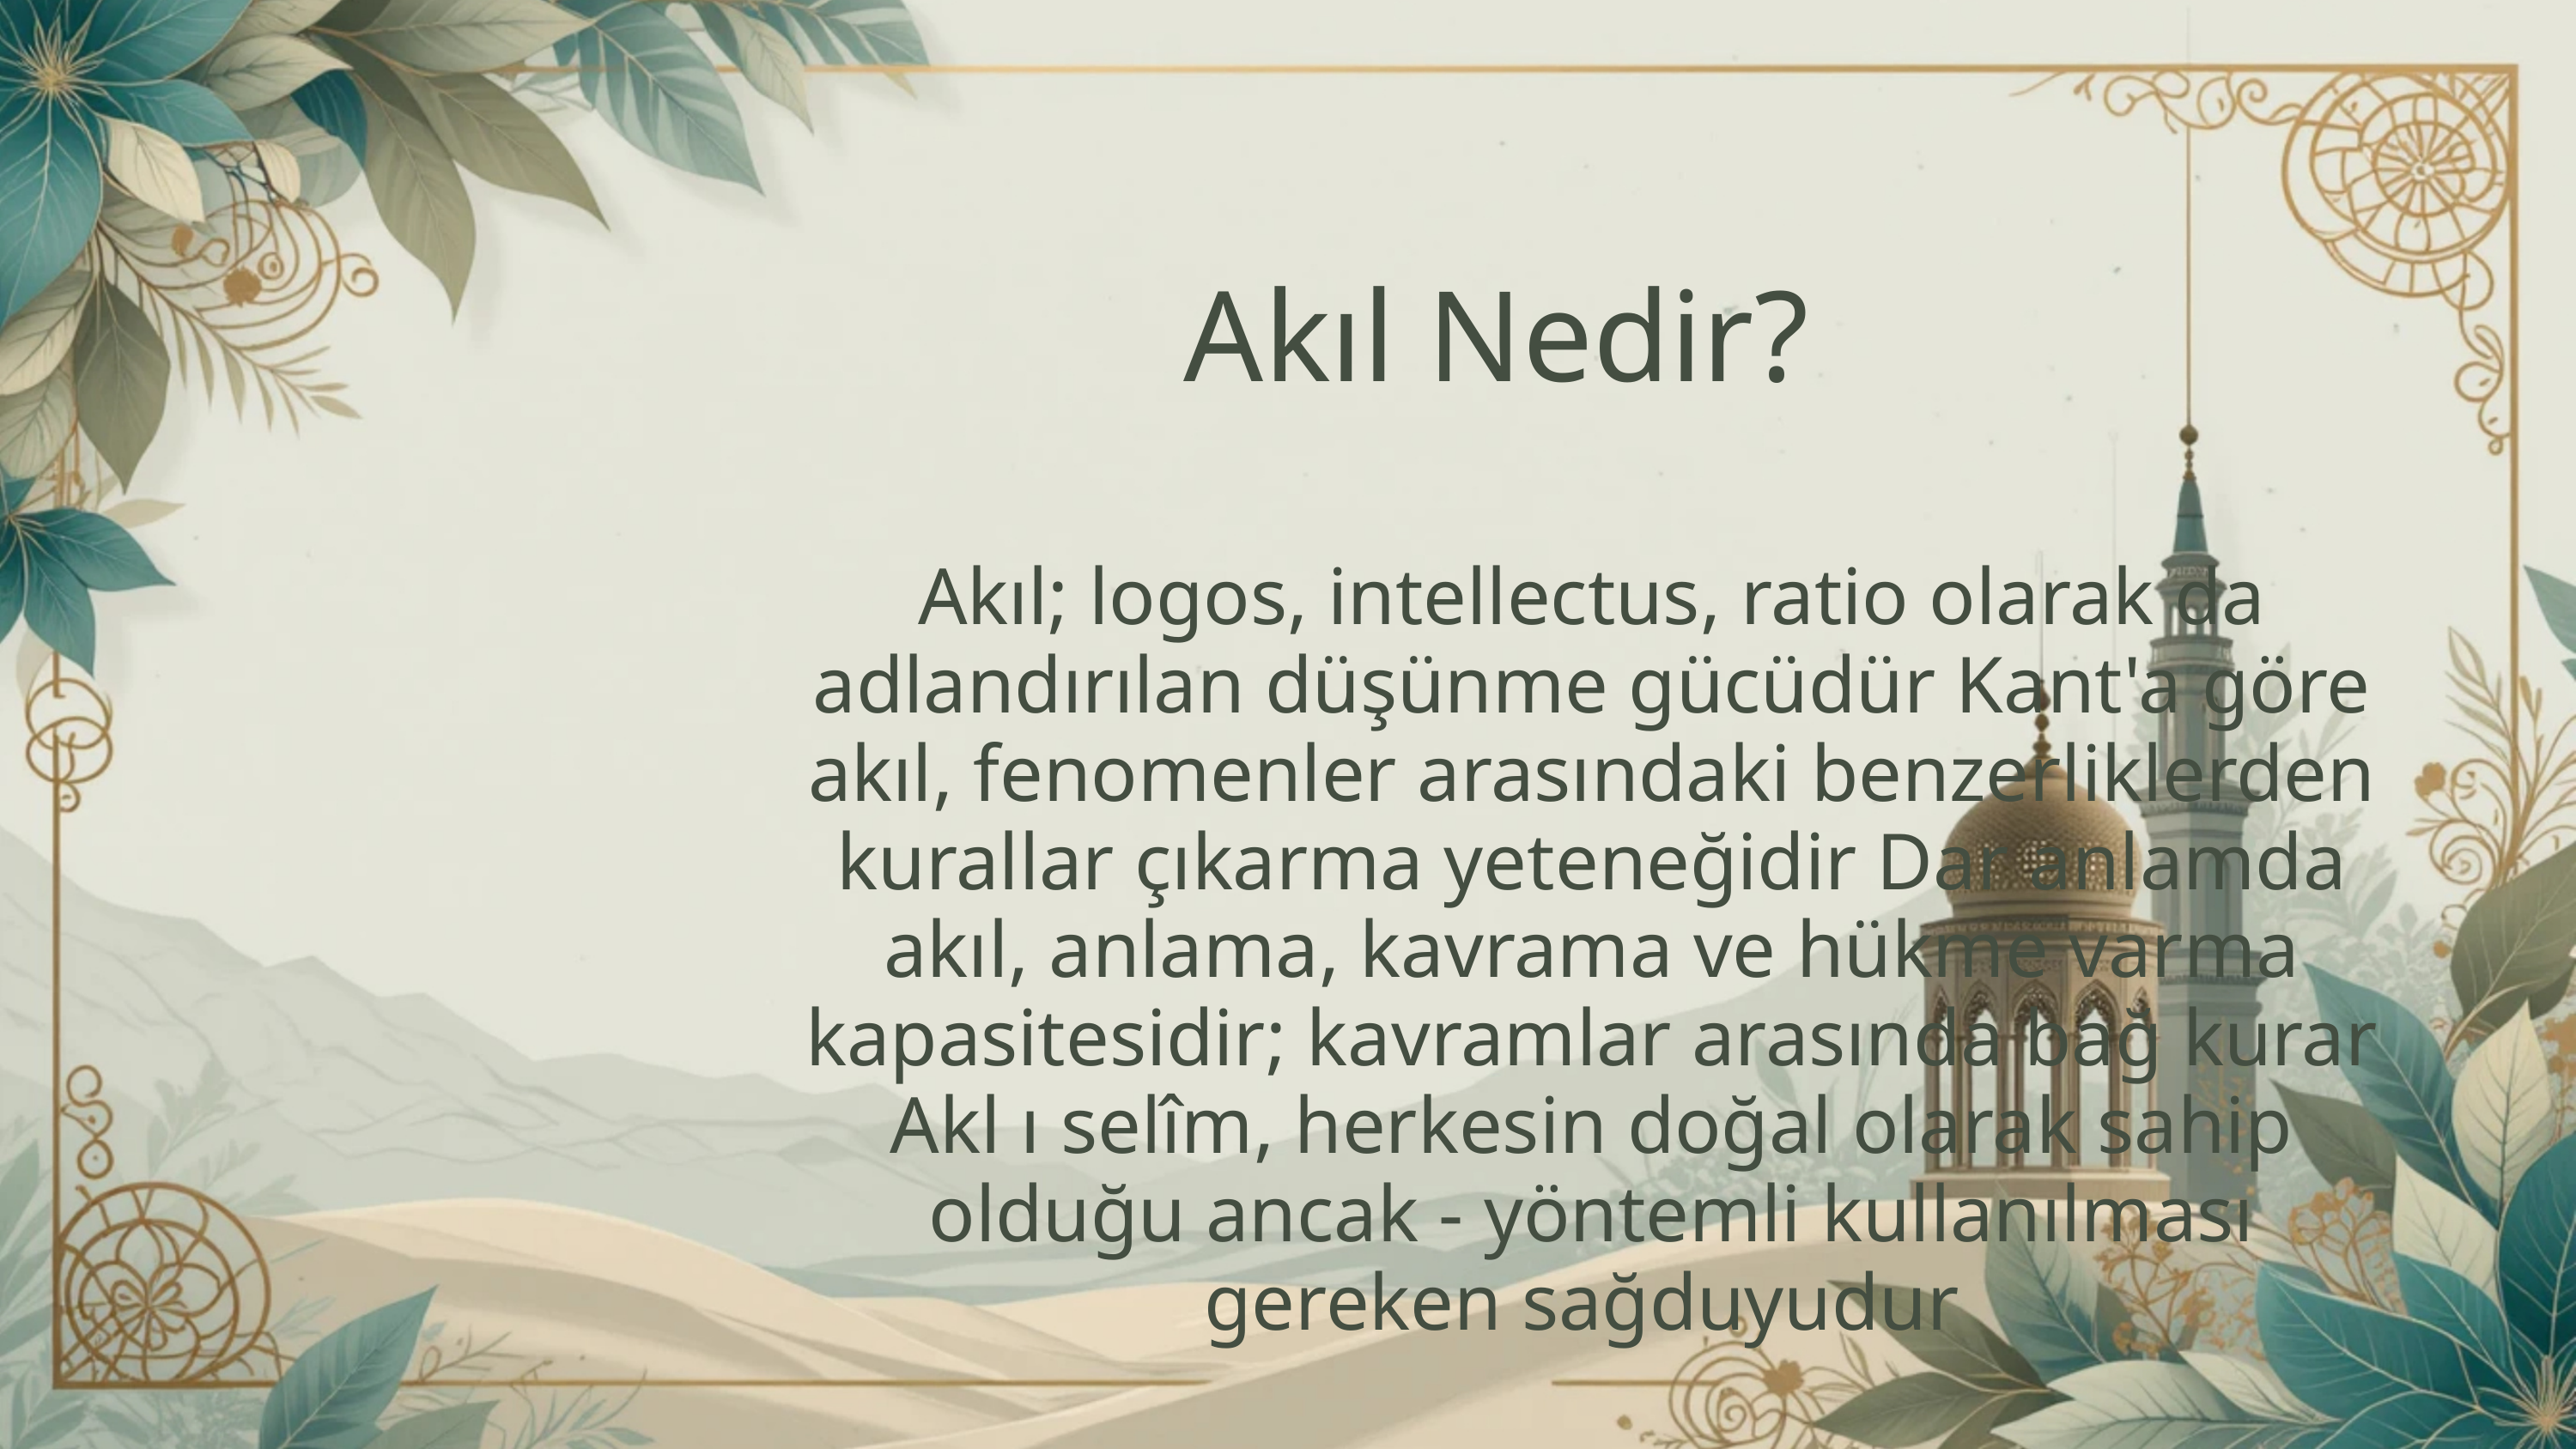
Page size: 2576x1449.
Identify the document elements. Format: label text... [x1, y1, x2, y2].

text_box Akıl Nedir? [700, 231, 2293, 407]
text_box Akıl; logos, intellectus, ratio olarak da adlandırılan düşünme gücüdür Kant'a göre akıl, fenomenler arasındaki benzerliklerden kurallar çıkarma yeteneğidir Dar anlamda akıl, anlama, kavrama ve hükme varma kapasitesidir; kavramlar arasında bağ kurar Akl ı selîm, herkesin doğal olarak sahip olduğu ancak ‑ yöntemli kullanılması gereken sağduyudur [786, 552, 2397, 1346]
text_box [0, 0, 2576, 1449]
